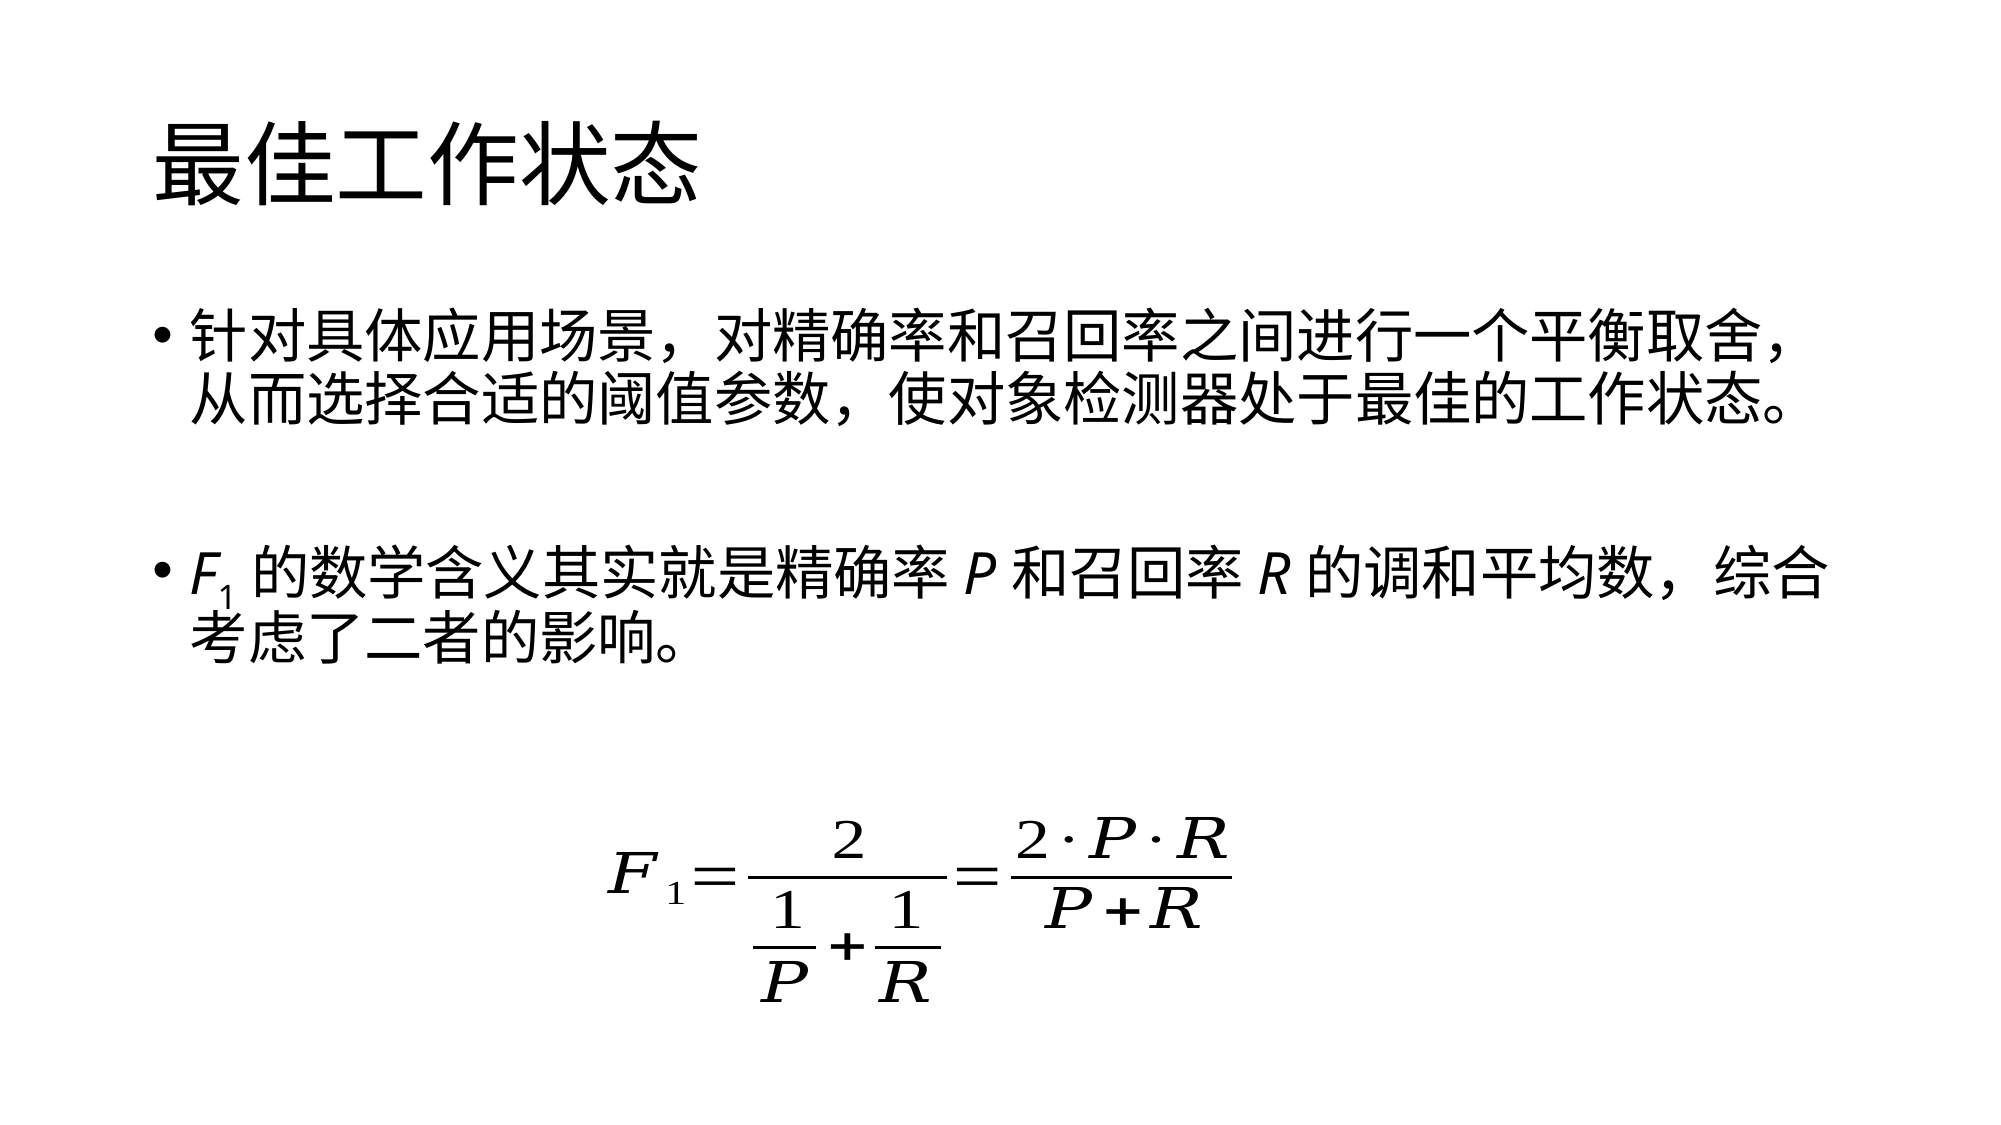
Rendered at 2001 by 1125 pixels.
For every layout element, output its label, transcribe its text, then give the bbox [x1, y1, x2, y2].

list 针对具体应用场景，对精确率和召回率之间进行一个平衡取舍，从而选择合适的阈值参数，使对象检测器处于最佳的工作状态。 F1的数学含义其实就是精确率P和召回率R的调和平均数，综合考虑了二者的影响。 [137, 299, 1863, 765]
title 最佳工作状态 [137, 59, 1863, 278]
